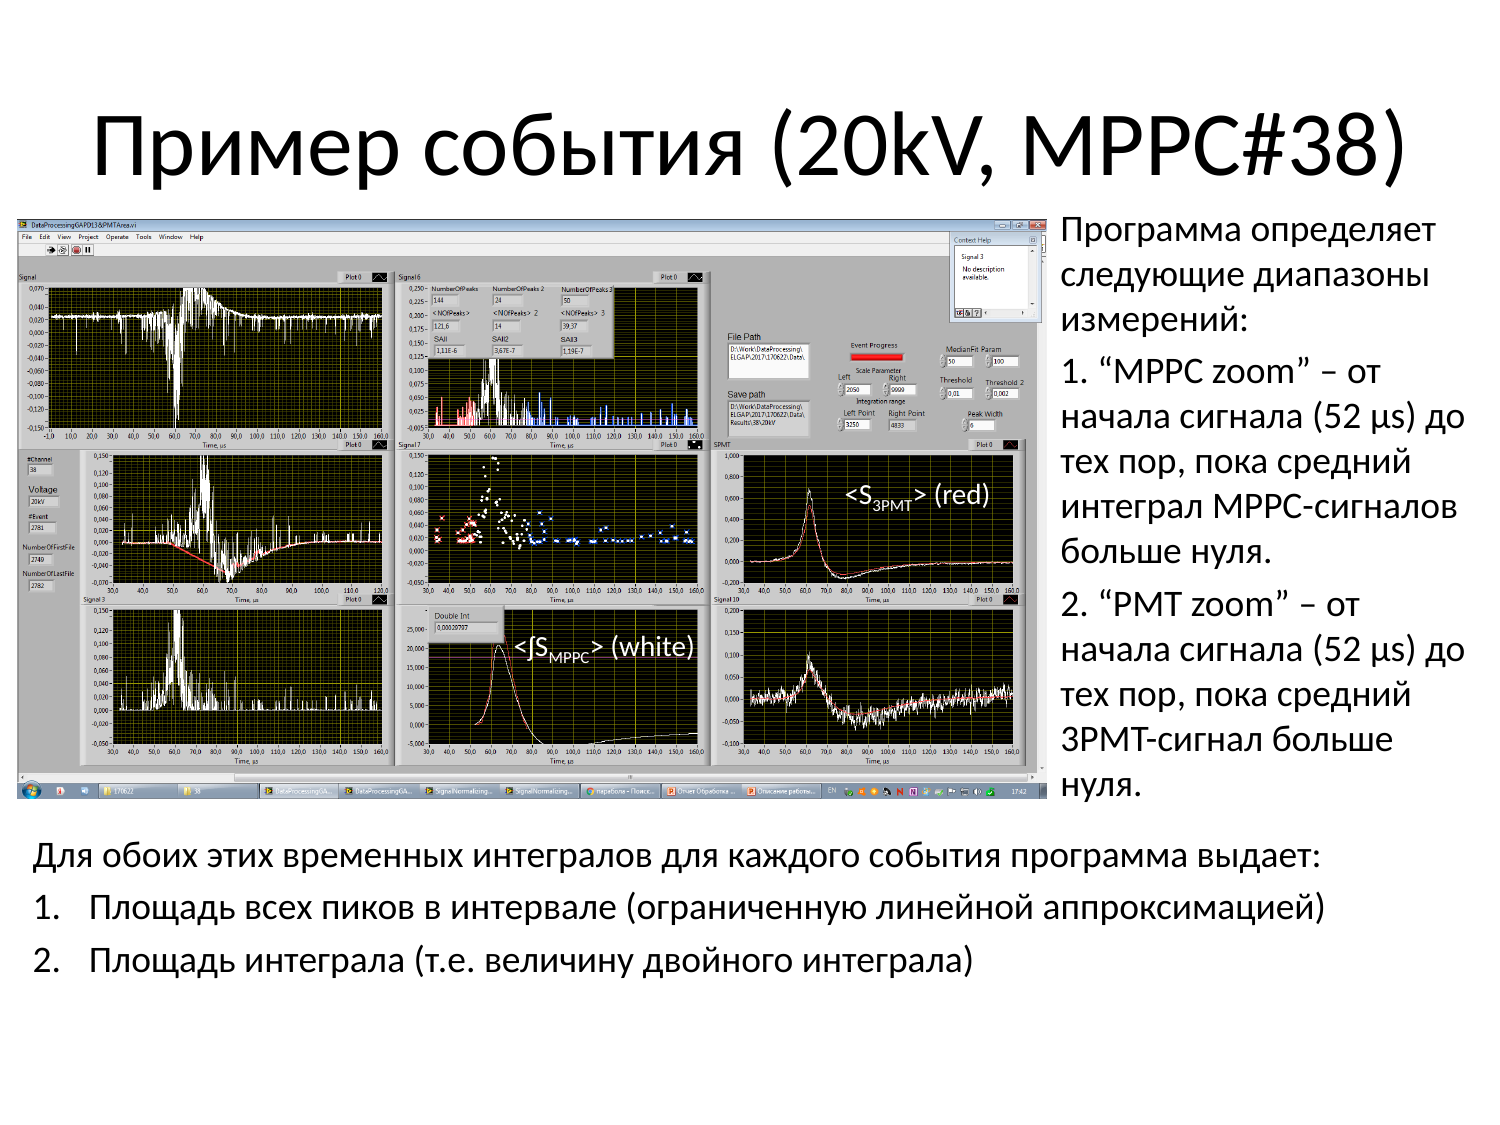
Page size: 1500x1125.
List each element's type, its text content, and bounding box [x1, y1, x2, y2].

text_box Программа определяет следующие диапазоны измерений: 1. “MPPC zoom” – от начала сигнала (52 μs) до тех пор, пока средний интеграл MPPC-сигналов больше нуля. 2. “PMT zoom” – от начала сигнала (52 μs) до тех пор, пока средний 3PMT-сигнал больше нуля. [1045, 196, 1483, 835]
text_box Для обоих этих временных интегралов для каждого события программа выдает: Площадь всех пиков в интервале (ограниченную линейной аппроксимацией) Площадь интеграла (т.е. величину двойного интеграла) [17, 822, 1471, 1107]
title Пример события (20kV, MPPC#38) [75, 45, 1425, 218]
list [17, 219, 1047, 799]
